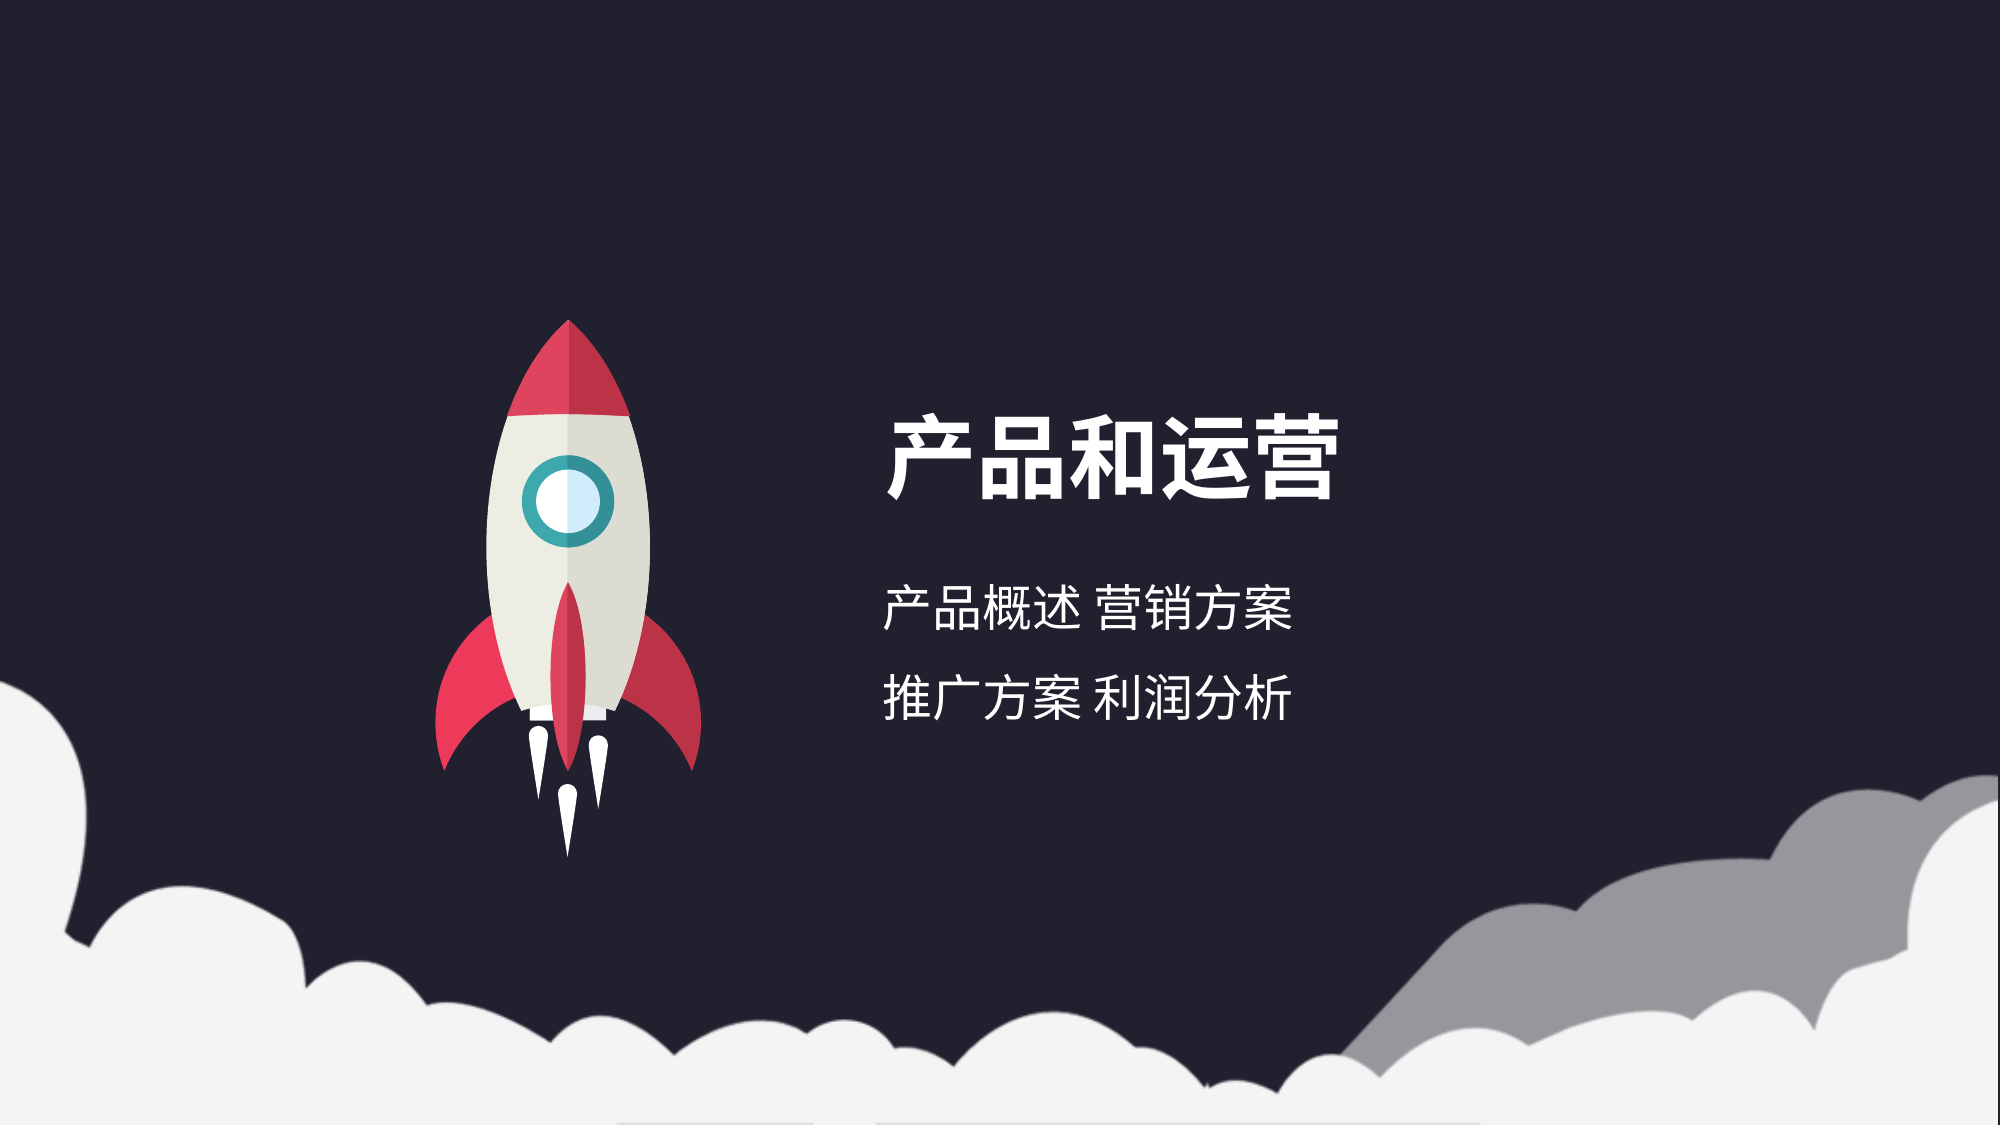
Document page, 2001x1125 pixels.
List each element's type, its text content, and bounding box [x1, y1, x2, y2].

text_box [435, 320, 701, 857]
text_box 产品和运营 [870, 392, 1418, 517]
picture [0, 611, 1998, 1125]
text_box 产品概述 营销方案 推广方案 利润分析 [867, 539, 1357, 611]
